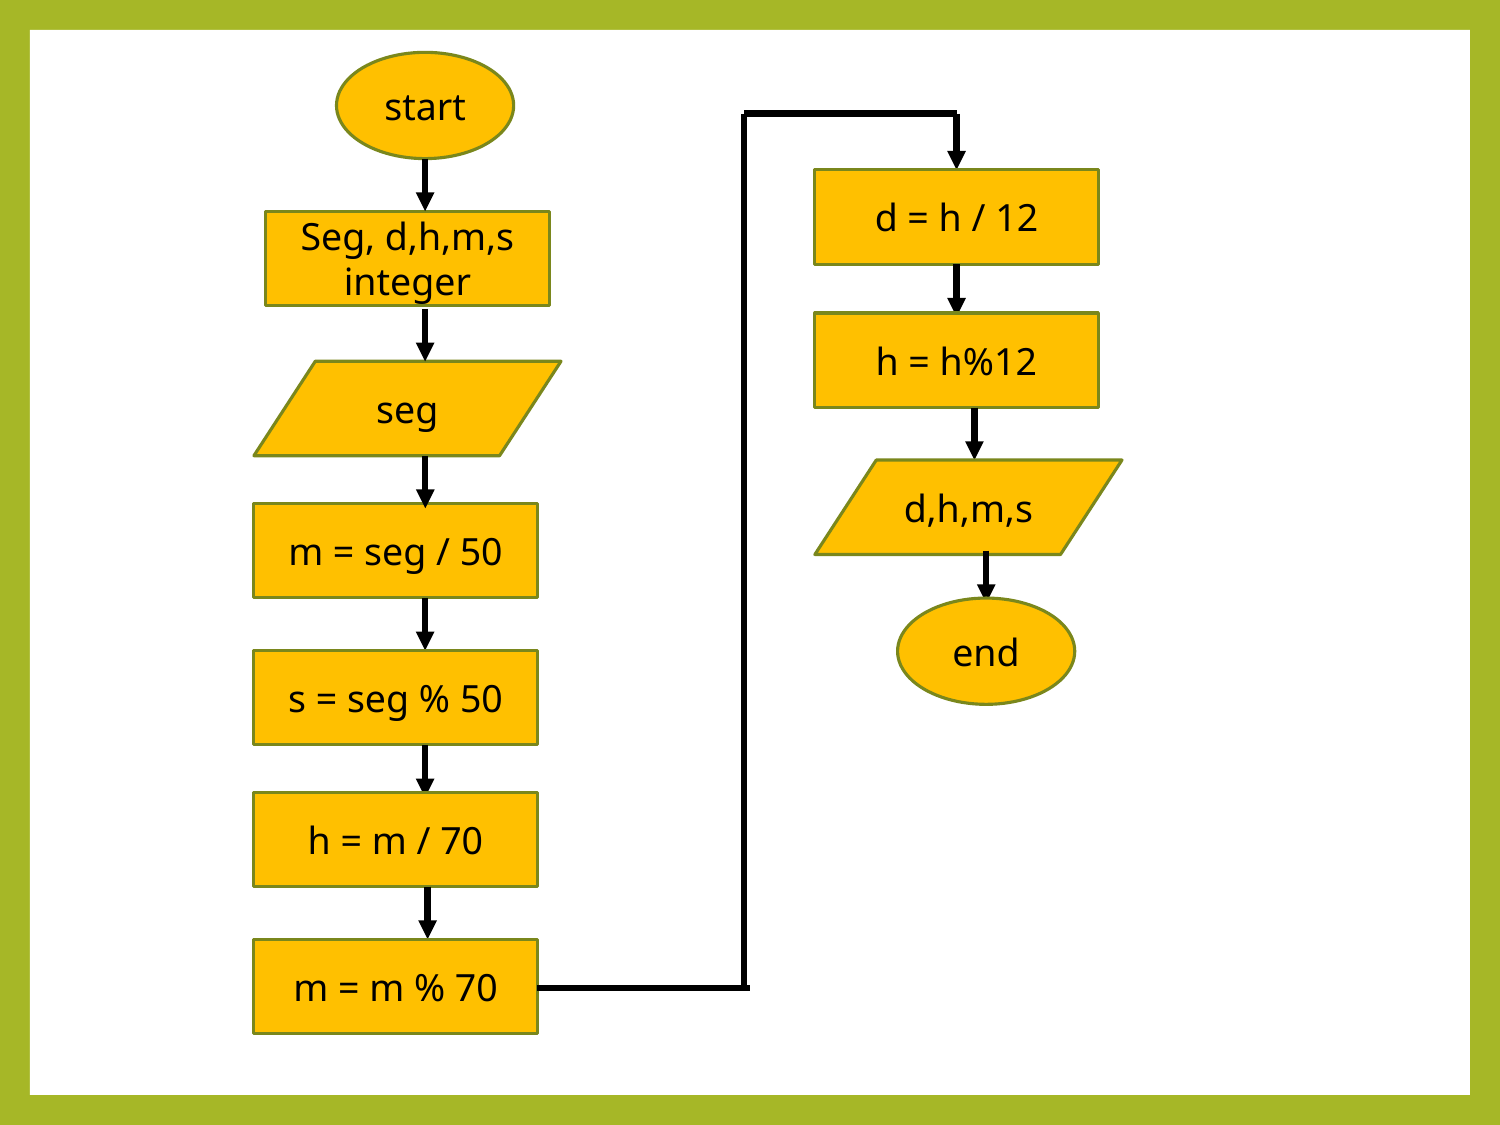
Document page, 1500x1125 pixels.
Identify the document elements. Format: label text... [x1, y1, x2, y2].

text_box start [334, 50, 516, 161]
text_box m = seg / 50 [252, 502, 539, 599]
text_box seg [252, 359, 563, 458]
text_box Seg, d,h,m,s integer [264, 210, 551, 307]
text_box s = seg % 50 [252, 649, 539, 746]
text_box d,h,m,s [813, 458, 1124, 557]
text_box d = h / 12 [813, 168, 1100, 266]
text_box h = m / 70 [252, 791, 539, 888]
text_box end [896, 596, 1077, 706]
text_box h = h%12 [813, 311, 1100, 409]
text_box m = m % 70 [252, 938, 539, 1035]
